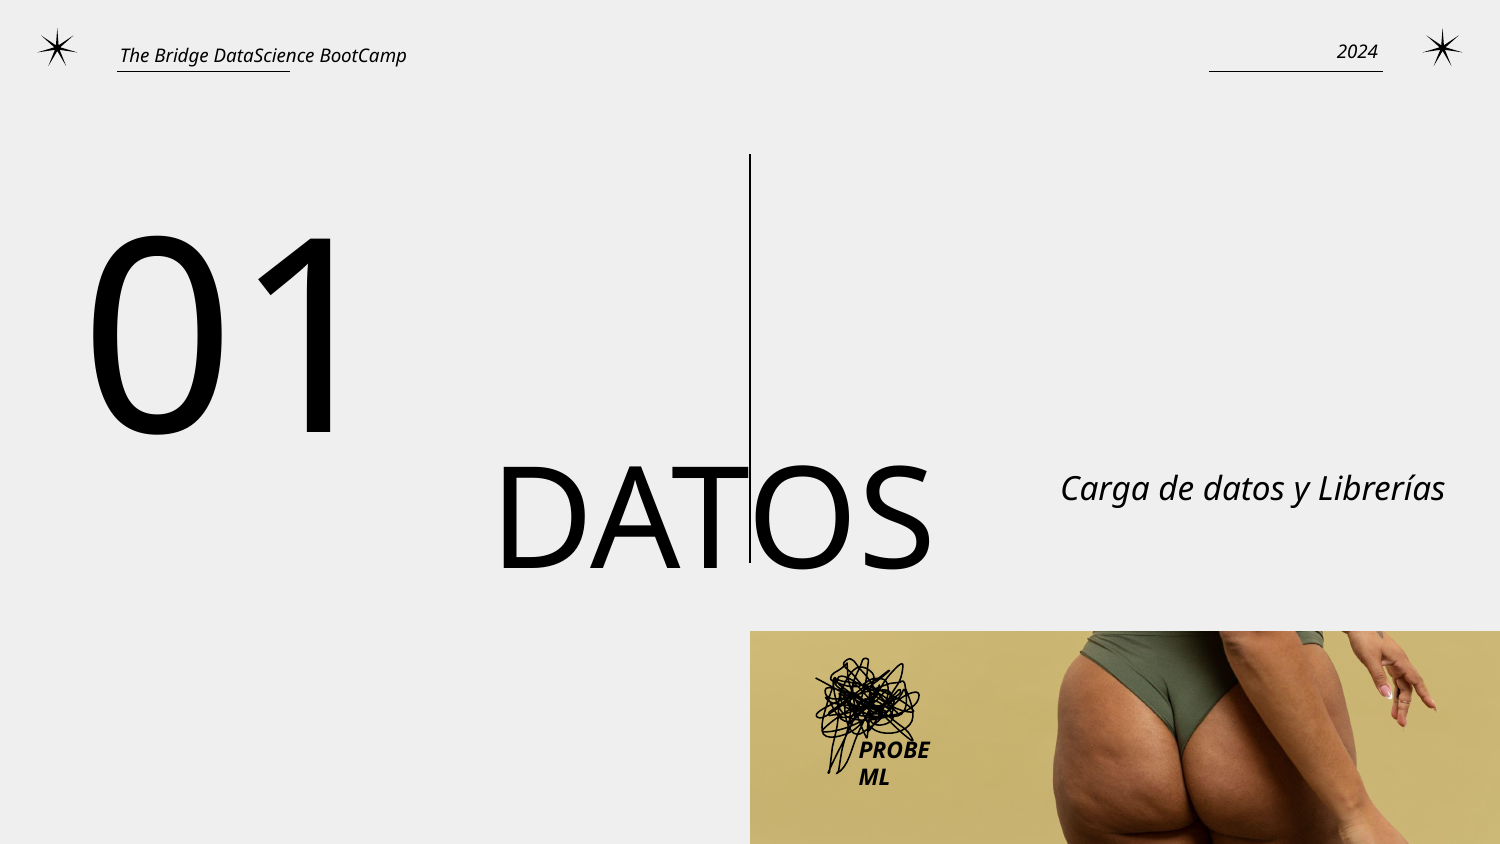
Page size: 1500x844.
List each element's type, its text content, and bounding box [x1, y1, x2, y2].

text_box The Bridge DataScience BootCamp [104, 35, 505, 74]
title 01 [80, 172, 476, 502]
picture [749, 631, 1500, 844]
subtitle Carga de datos y Librerías [1113, 451, 1462, 569]
text_box 2024 [992, 32, 1393, 71]
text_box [815, 657, 963, 775]
title DATOS [490, 406, 1113, 619]
